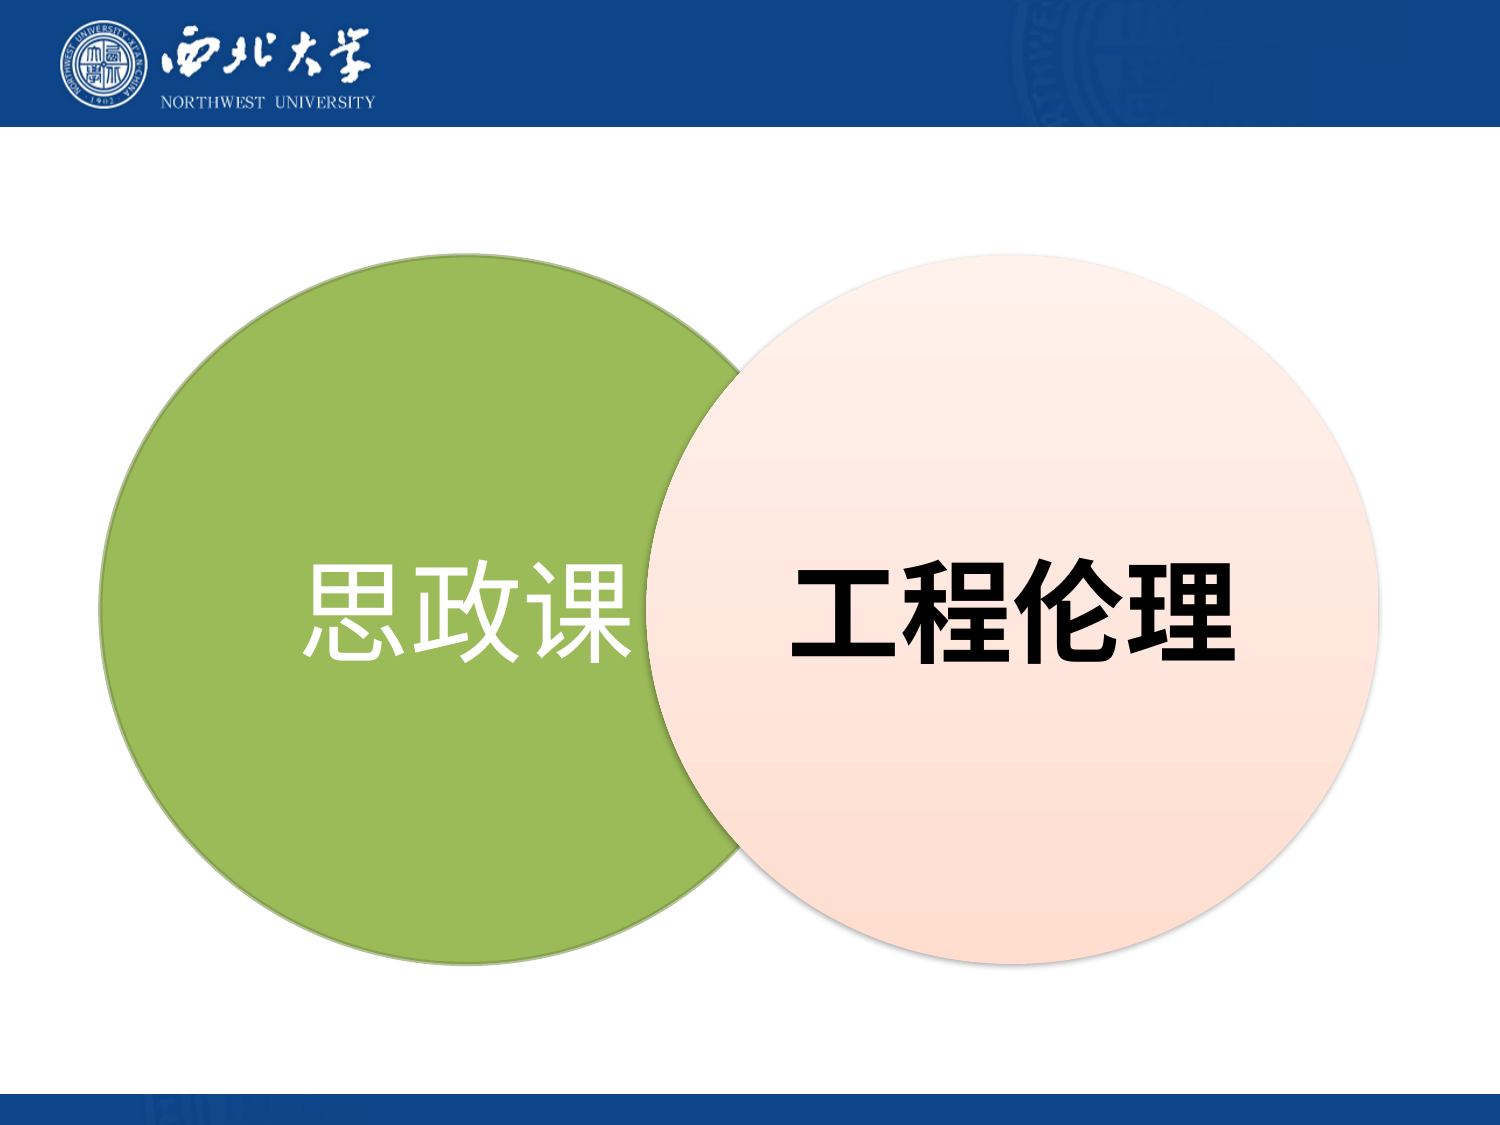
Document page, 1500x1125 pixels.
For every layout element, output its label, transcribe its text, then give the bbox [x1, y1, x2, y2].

picture [0, 1094, 1500, 1125]
text_box 思政课 [98, 253, 739, 967]
picture [0, 0, 1500, 127]
text_box 工程伦理 [645, 254, 1380, 965]
